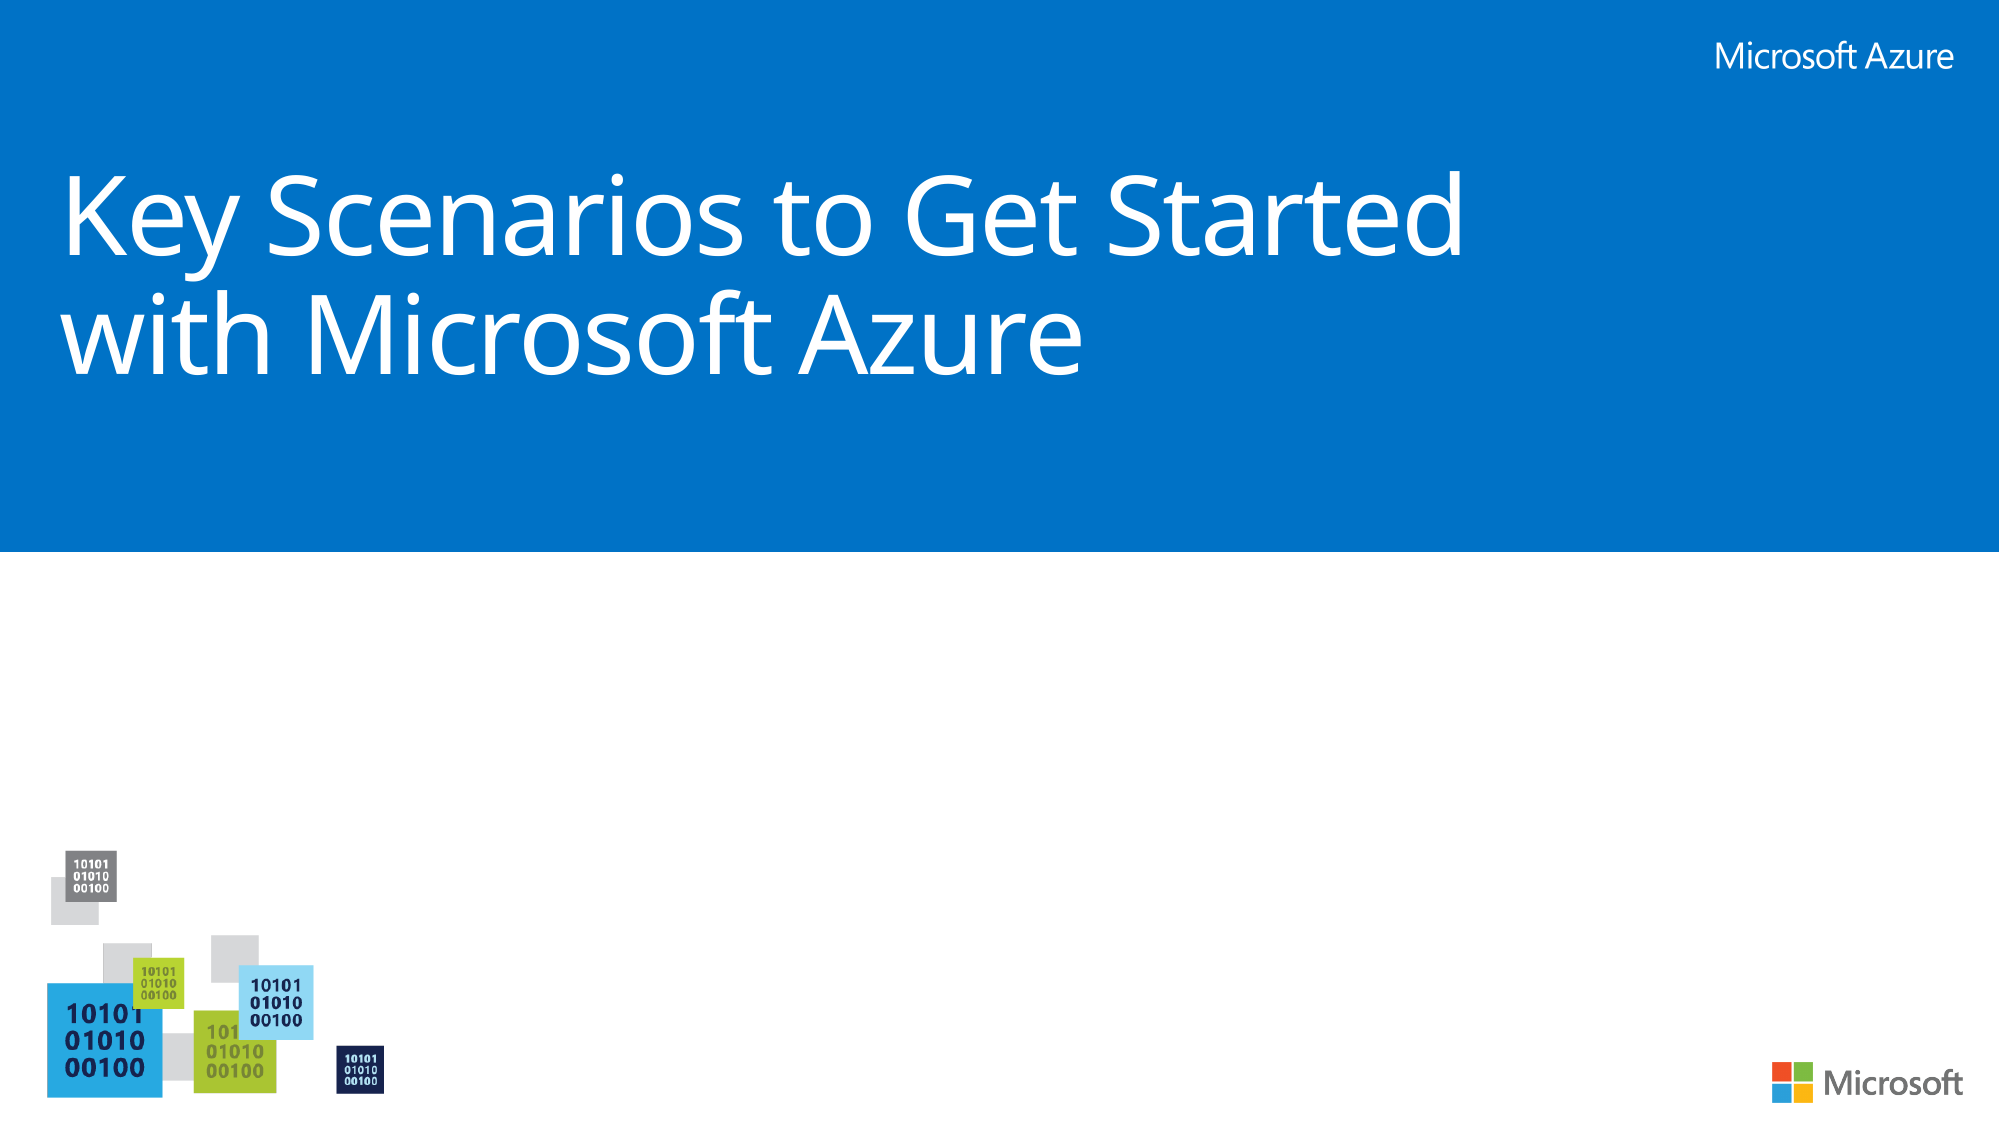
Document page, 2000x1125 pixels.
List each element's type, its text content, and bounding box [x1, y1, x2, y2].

picture [17, 808, 463, 1125]
title Key Scenarios to Get Started with Microsoft Azure [45, 152, 1682, 304]
picture [1698, 24, 1972, 87]
picture [1772, 1062, 1963, 1103]
